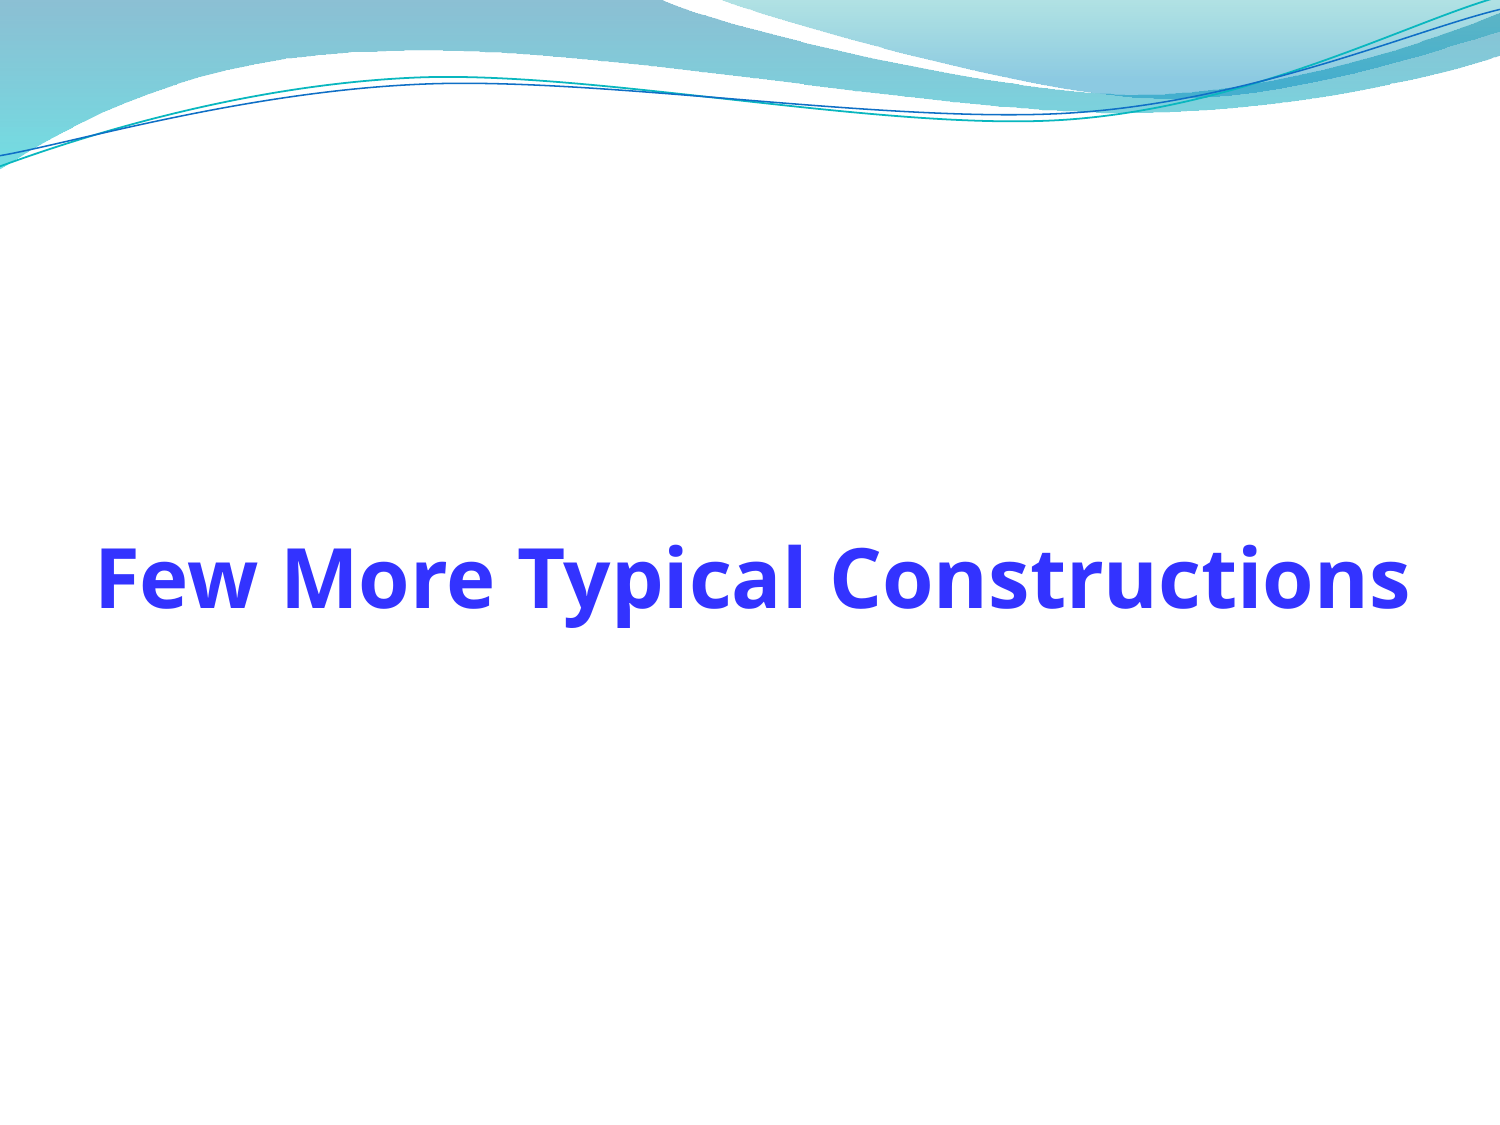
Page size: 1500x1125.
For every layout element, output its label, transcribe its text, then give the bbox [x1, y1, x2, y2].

title Few More Typical Constructions [35, 436, 1474, 626]
